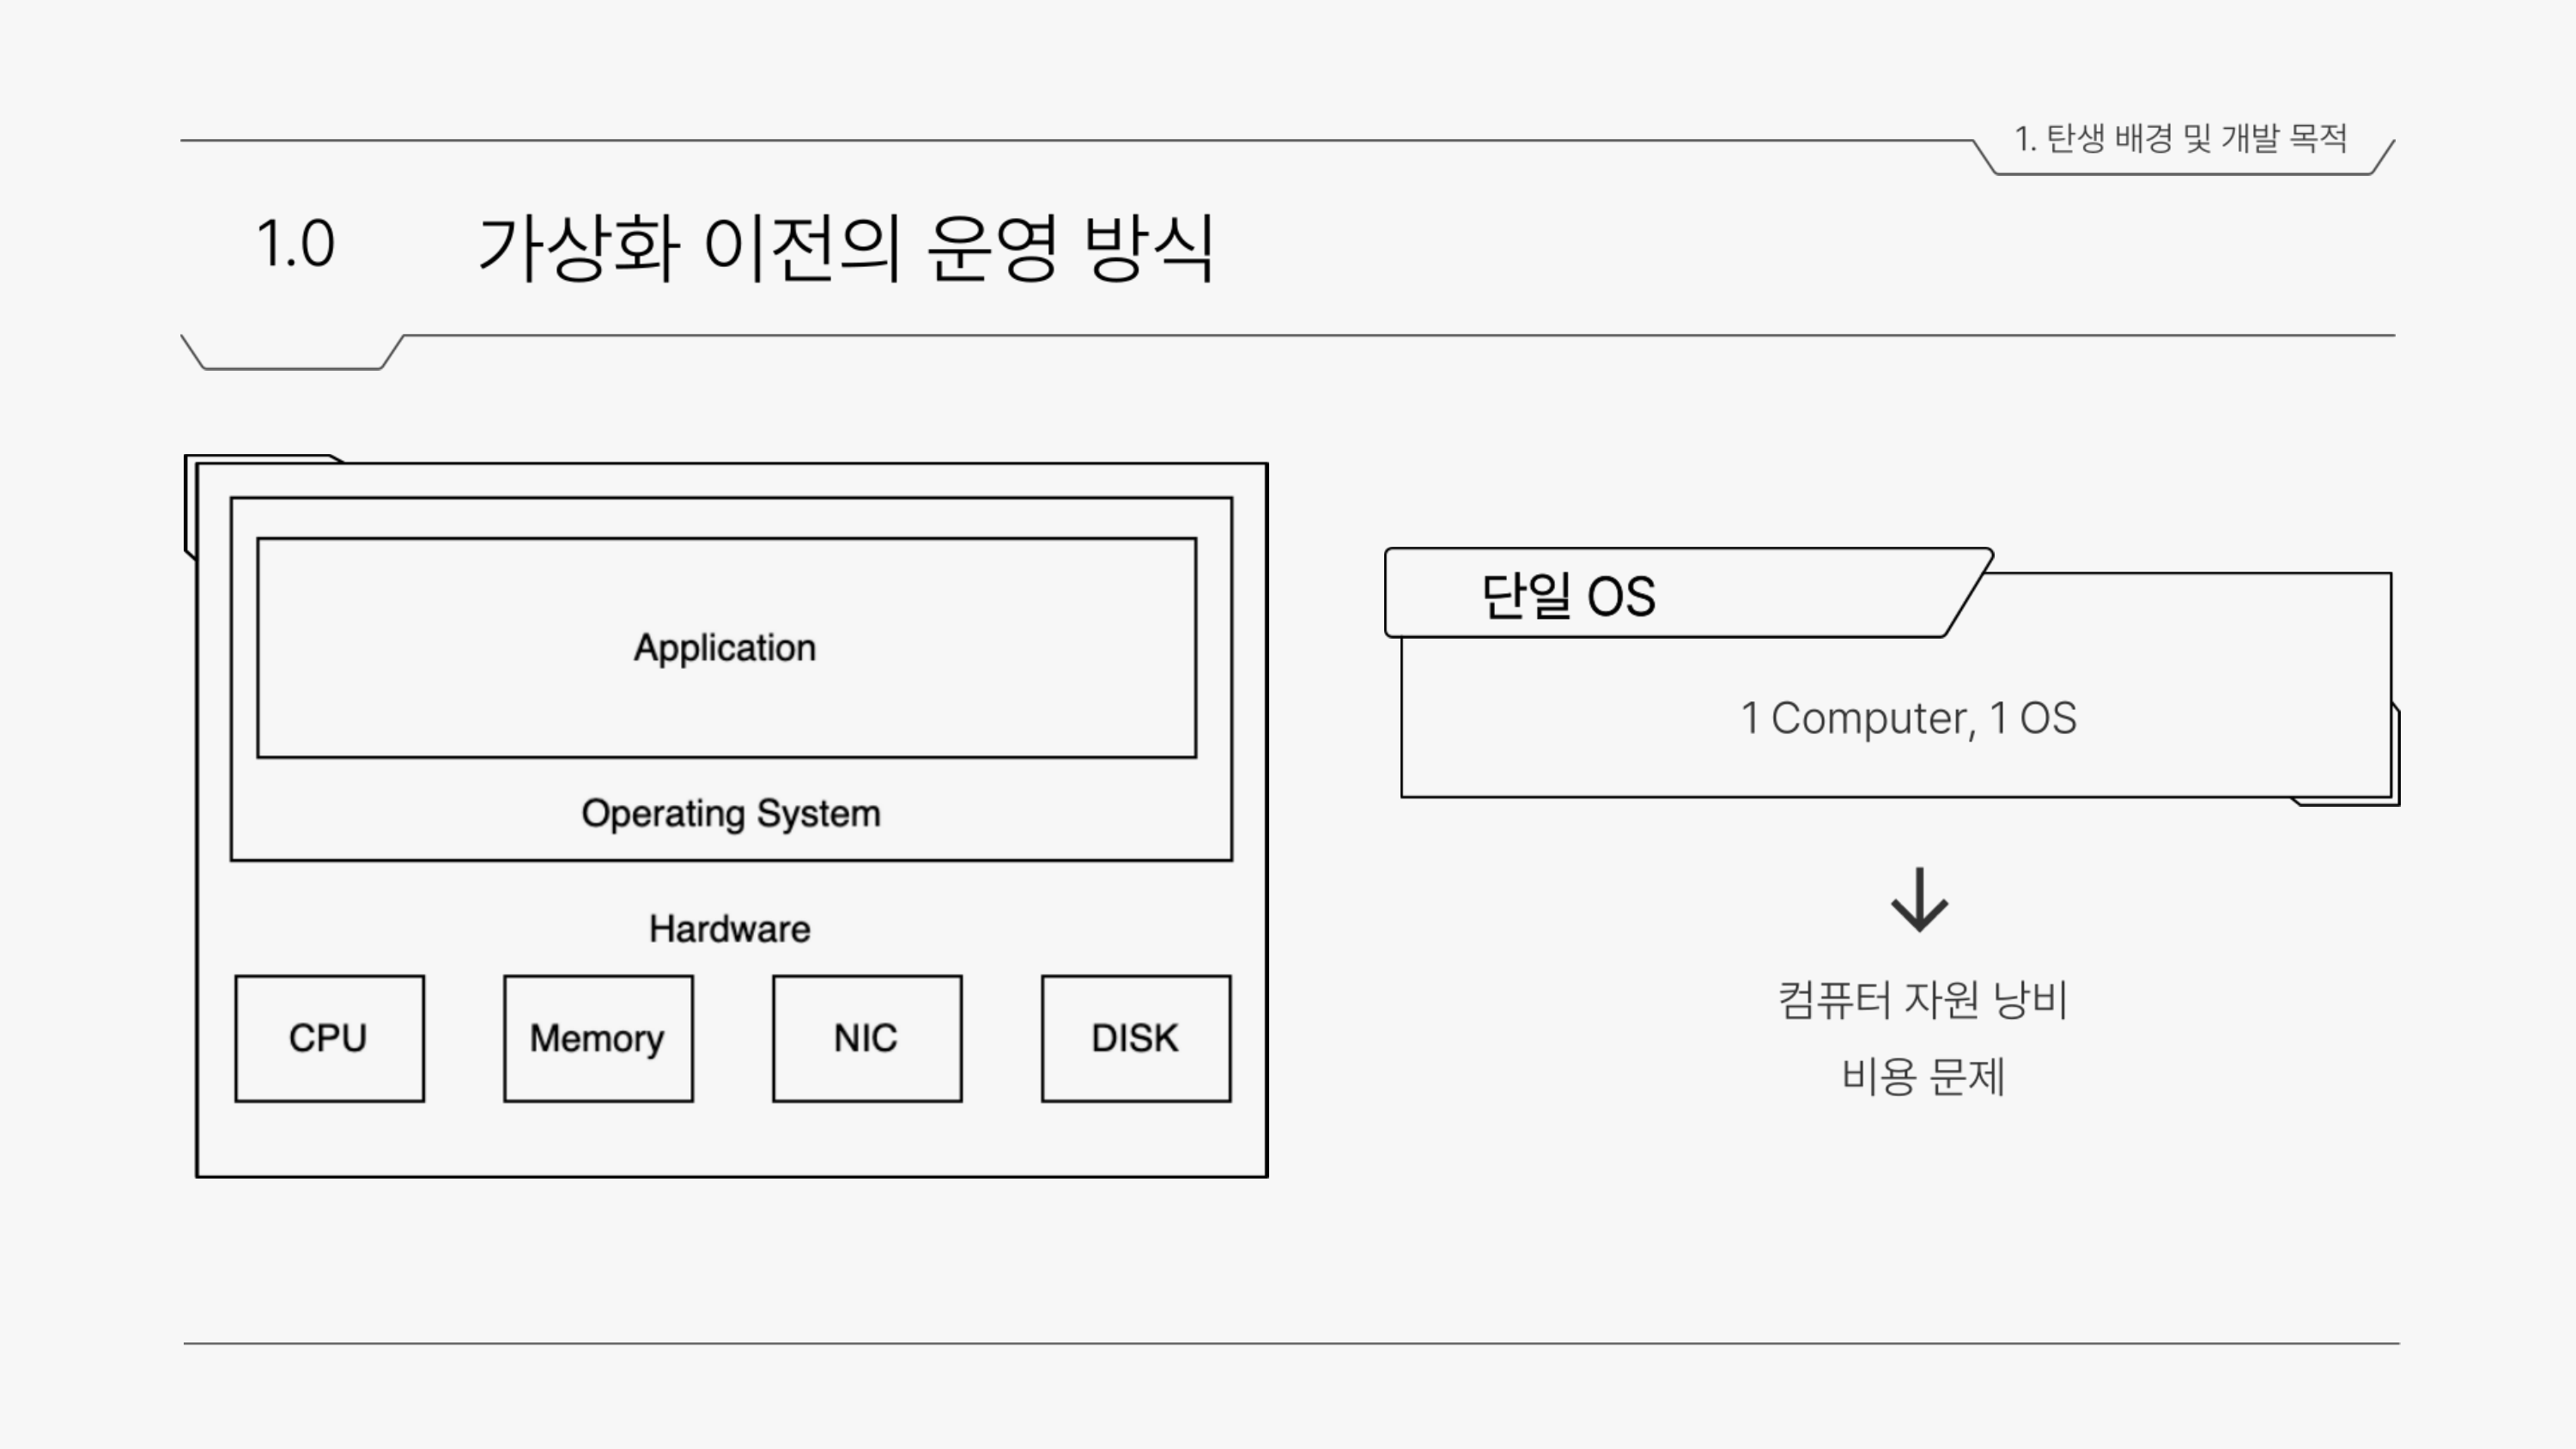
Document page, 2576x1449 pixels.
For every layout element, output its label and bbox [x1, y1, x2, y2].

picture [184, 453, 2483, 1179]
picture [180, 101, 2433, 374]
